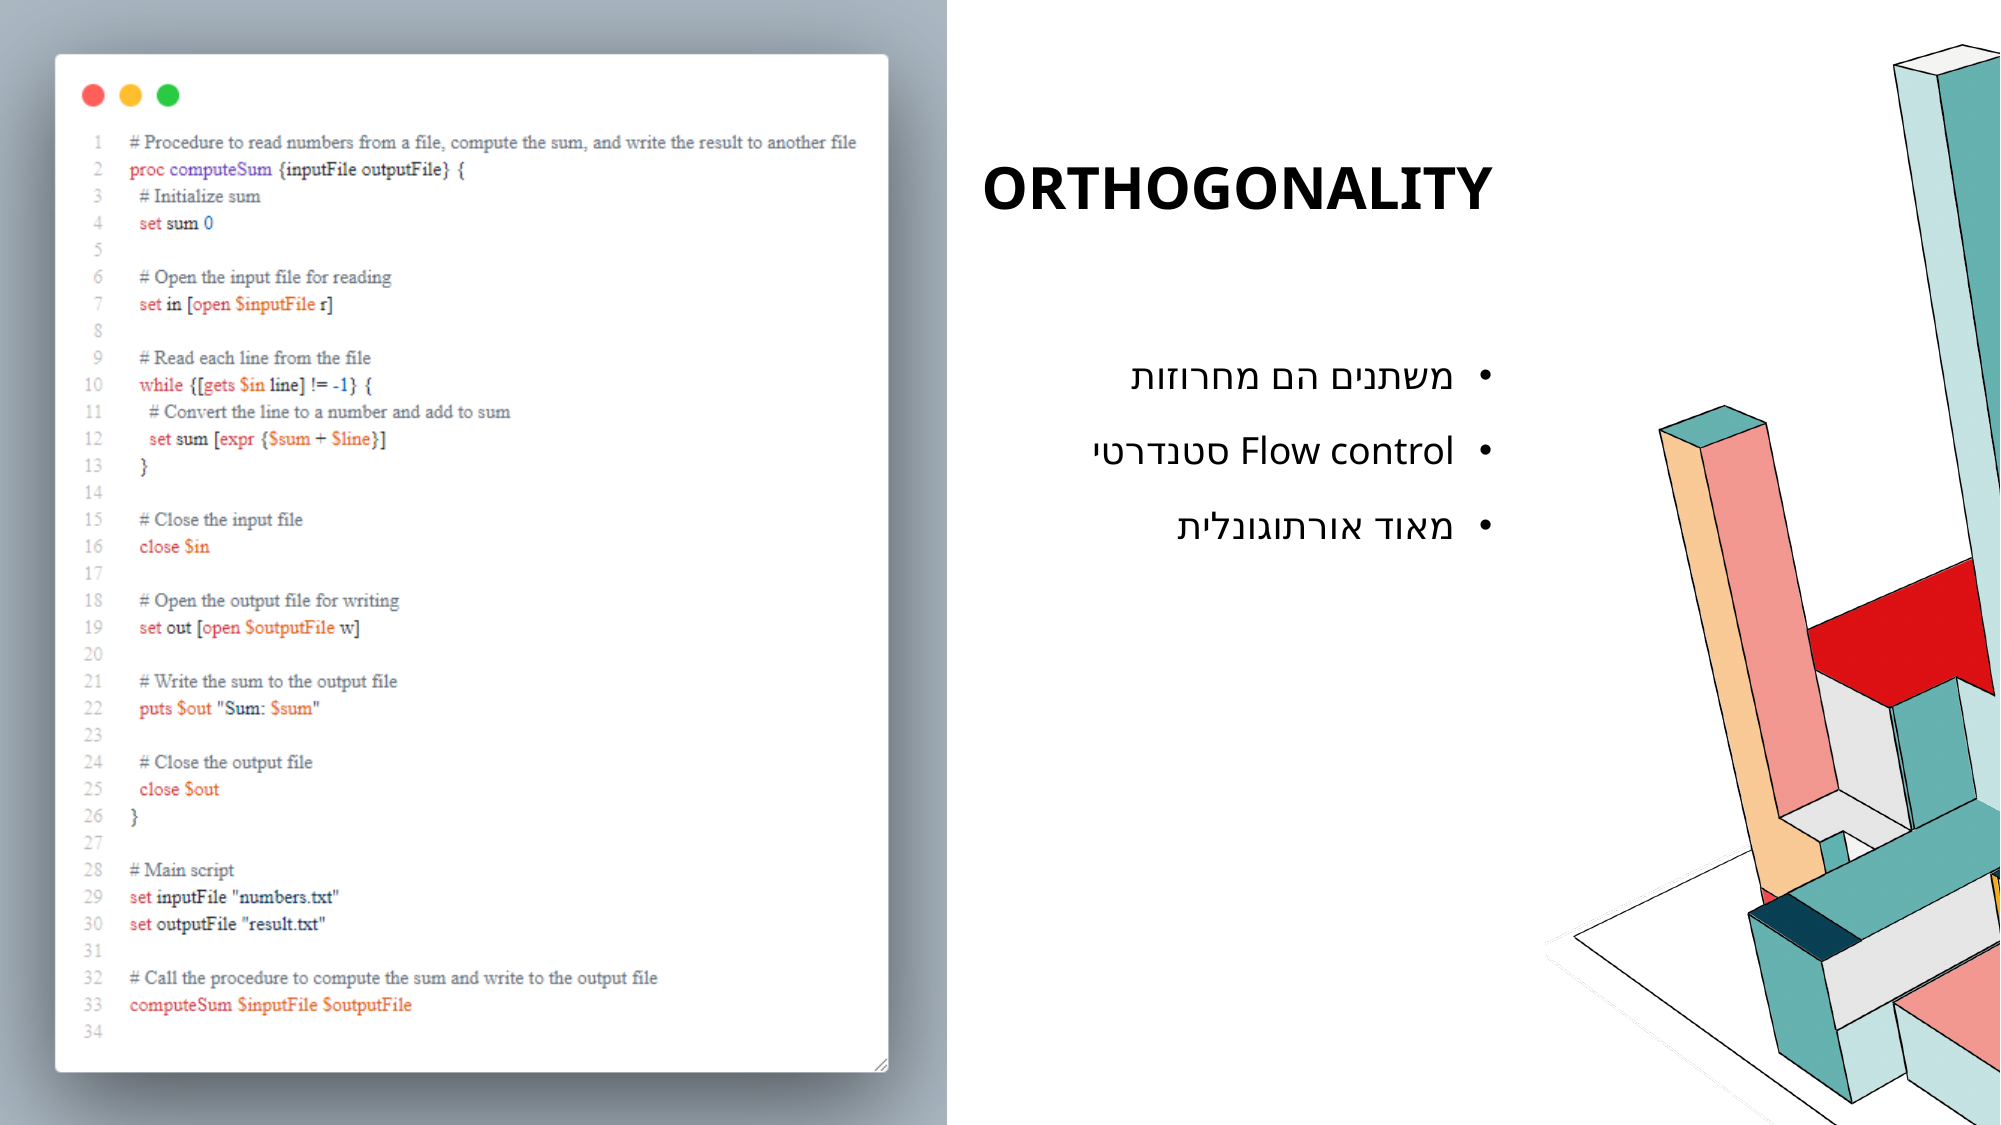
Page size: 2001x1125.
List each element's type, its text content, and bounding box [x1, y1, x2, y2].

picture [1544, 43, 2000, 1125]
picture [0, 0, 947, 1125]
title Orthogonality [947, 11, 1508, 230]
list משתנים הם מחרוזות Flow control סטנדרטי מאוד אורתוגונלית [999, 339, 1508, 913]
